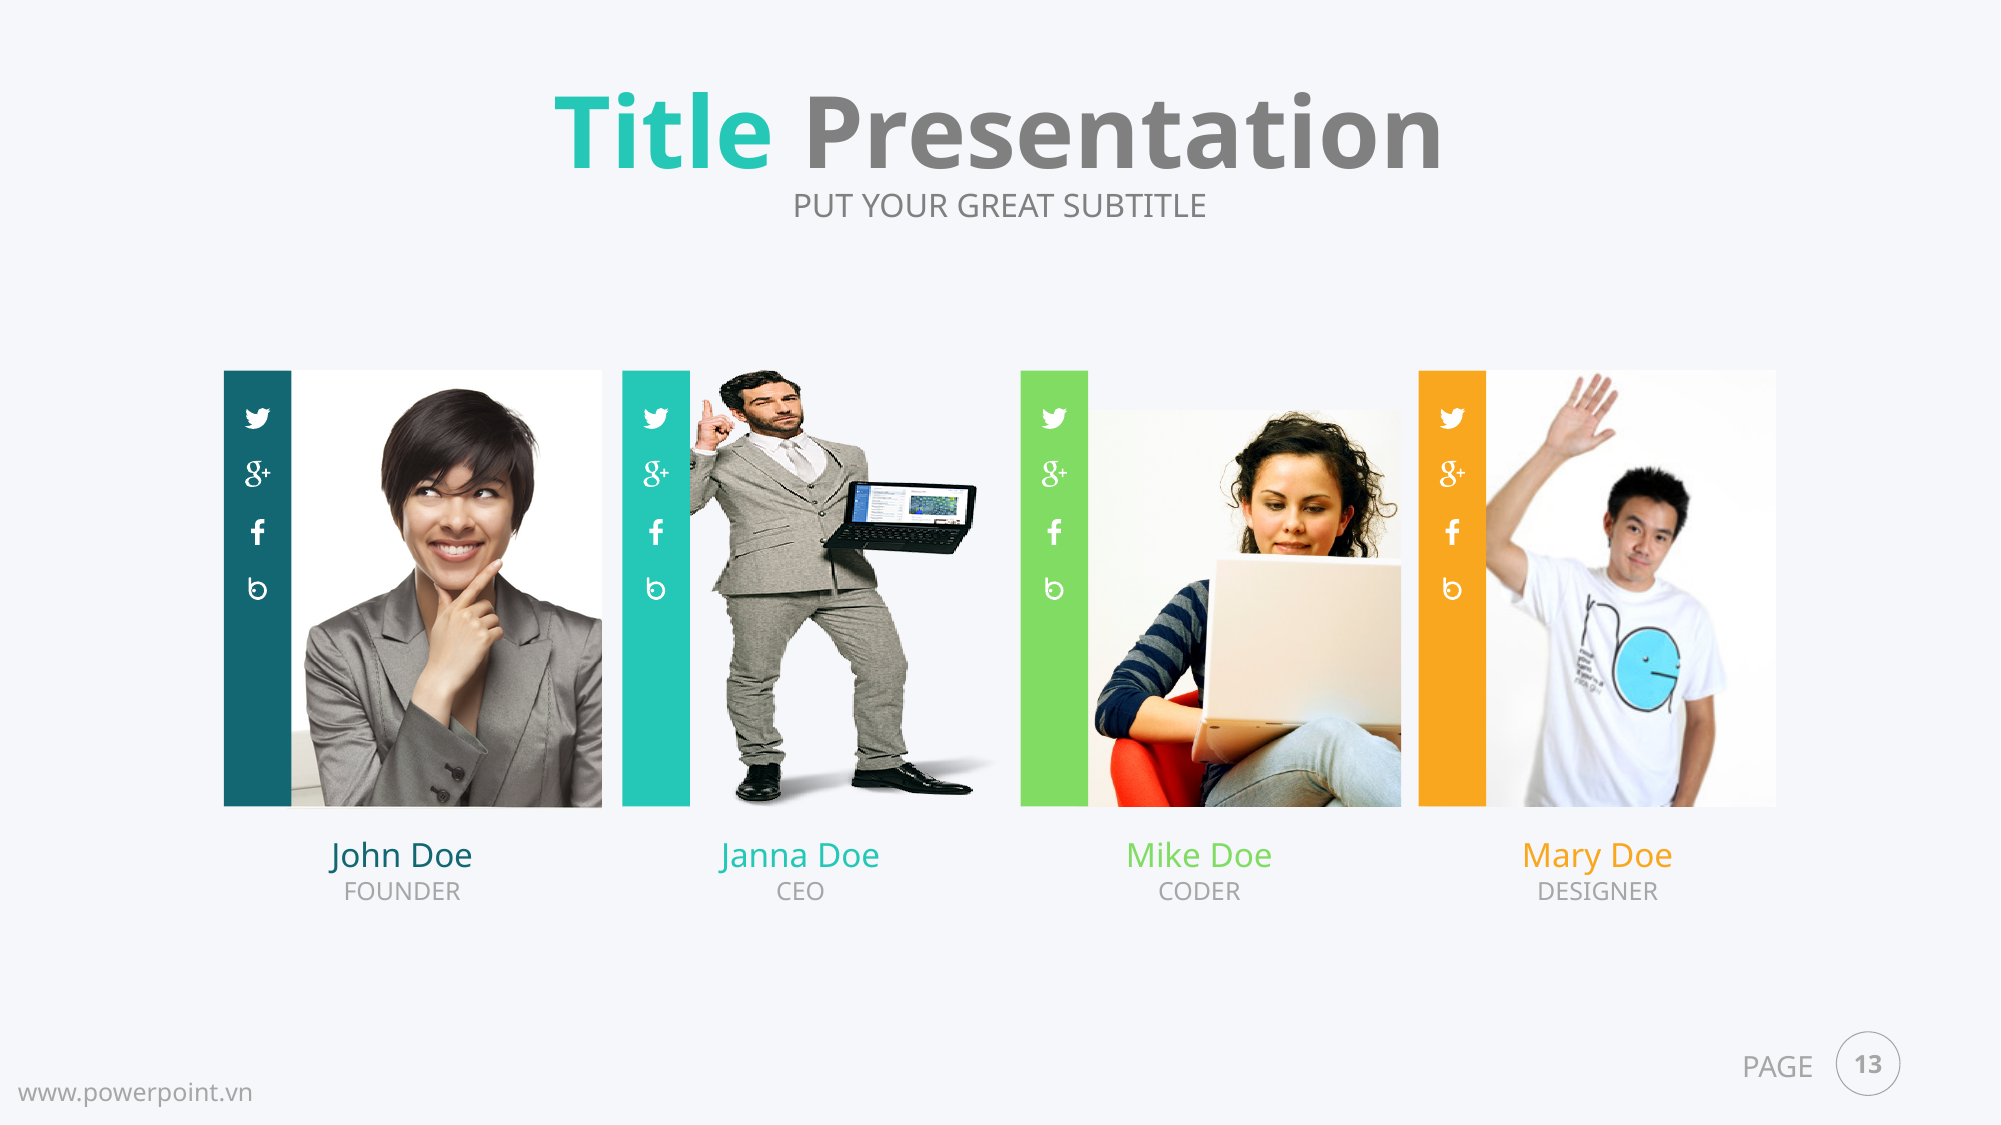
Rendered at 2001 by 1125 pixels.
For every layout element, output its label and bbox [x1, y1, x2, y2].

text_box [1418, 370, 1487, 807]
text_box [622, 370, 690, 807]
text_box [315, 826, 490, 913]
text_box [1510, 826, 1685, 913]
text_box [1020, 370, 1089, 807]
text_box [493, 64, 1507, 237]
text_box [709, 826, 892, 913]
picture [287, 370, 602, 809]
text_box [1114, 826, 1284, 913]
picture [690, 370, 1001, 807]
picture [1487, 370, 1776, 807]
text_box [223, 370, 292, 807]
picture [1089, 410, 1402, 807]
